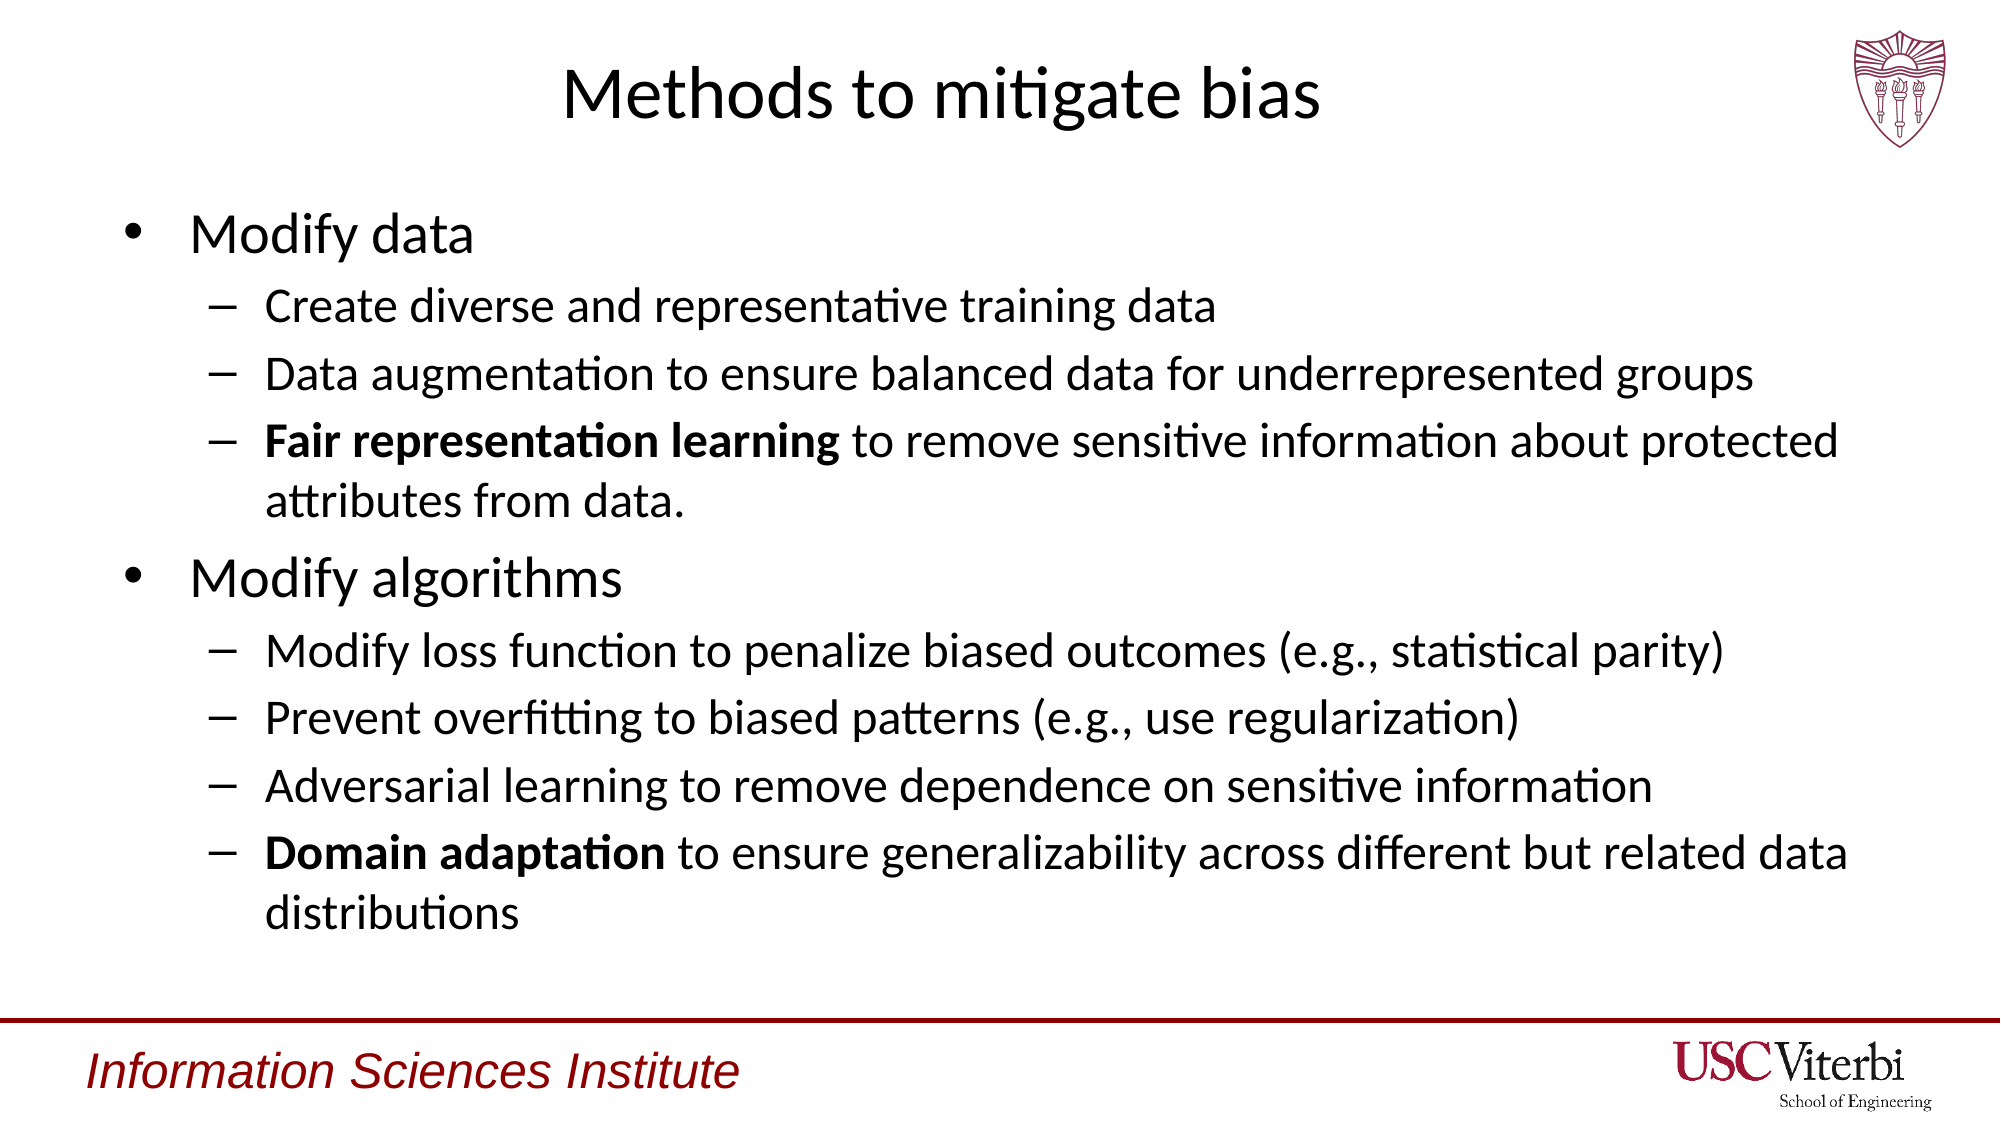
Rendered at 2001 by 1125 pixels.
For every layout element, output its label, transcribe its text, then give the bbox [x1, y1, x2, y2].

list Modify data Create diverse and representative training data Data augmentation to ensure balanced data for underrepresented groups Fair representation learning to remove sensitive information about protected attributes from data. Modify algorithms Modify loss function to penalize biased outcomes (e.g., statistical parity) Prevent overfitting to biased patterns (e.g., use regularization) Adversarial learning to remove dependence on sensitive information Domain adaptation to ensure generalizability across different but related data distributions [99, 187, 1902, 1005]
picture [1641, 1027, 1964, 1118]
picture [1824, 13, 1975, 164]
title Methods to mitigate bias [99, 35, 1783, 141]
